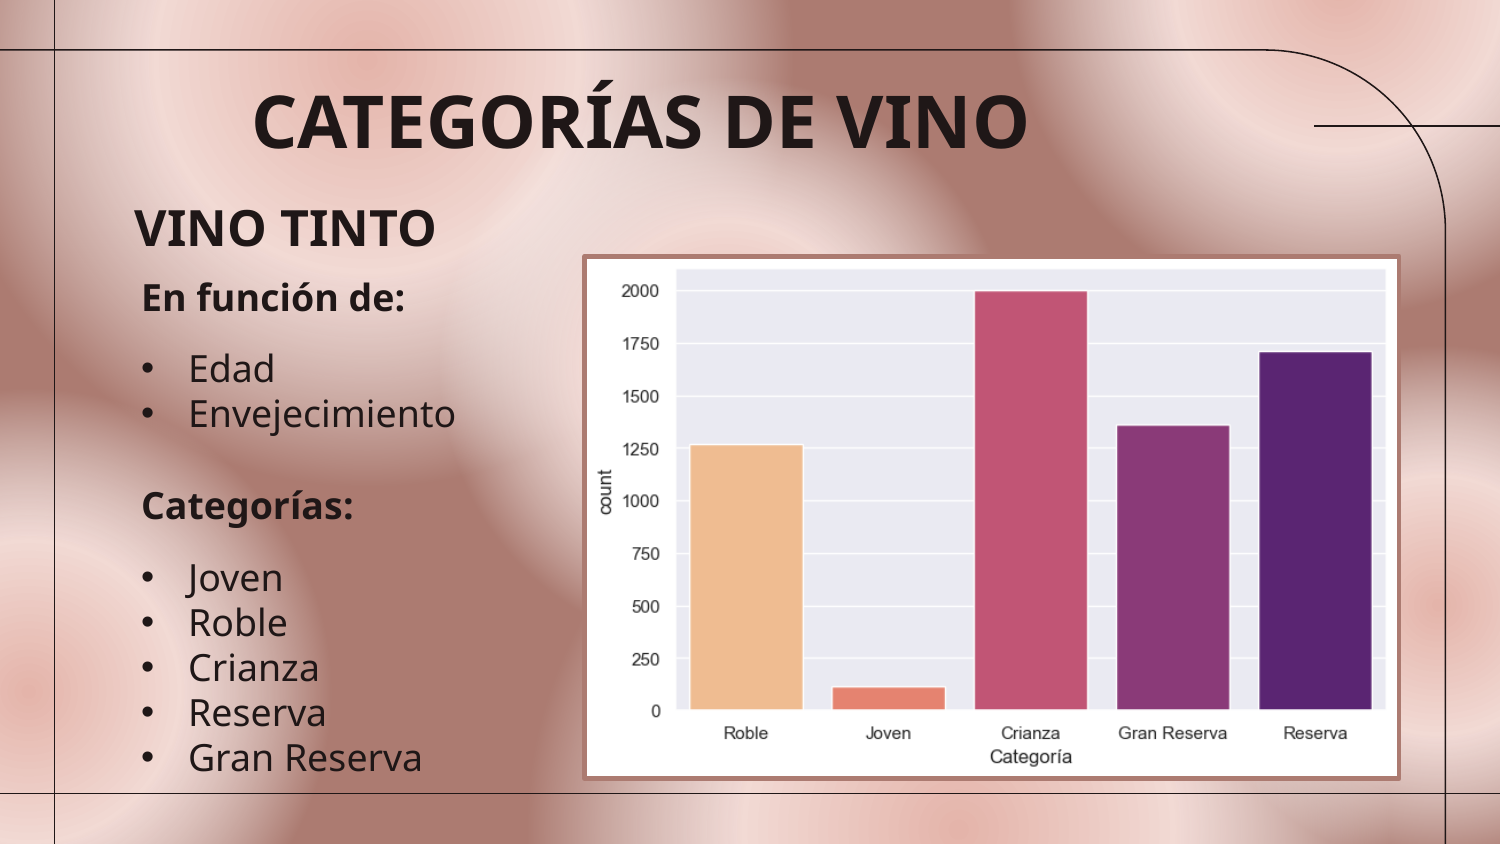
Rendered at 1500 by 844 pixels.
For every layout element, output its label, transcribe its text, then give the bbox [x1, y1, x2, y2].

title CATEGORÍAS DE VINO [236, 60, 1500, 168]
subtitle VINO TINTO [119, 193, 895, 272]
picture [586, 258, 1397, 777]
subtitle Categorías: Joven Roble Crianza Reserva Gran Reserva [126, 532, 443, 741]
text_box En función de: Edad Envejecimiento [126, 258, 477, 532]
